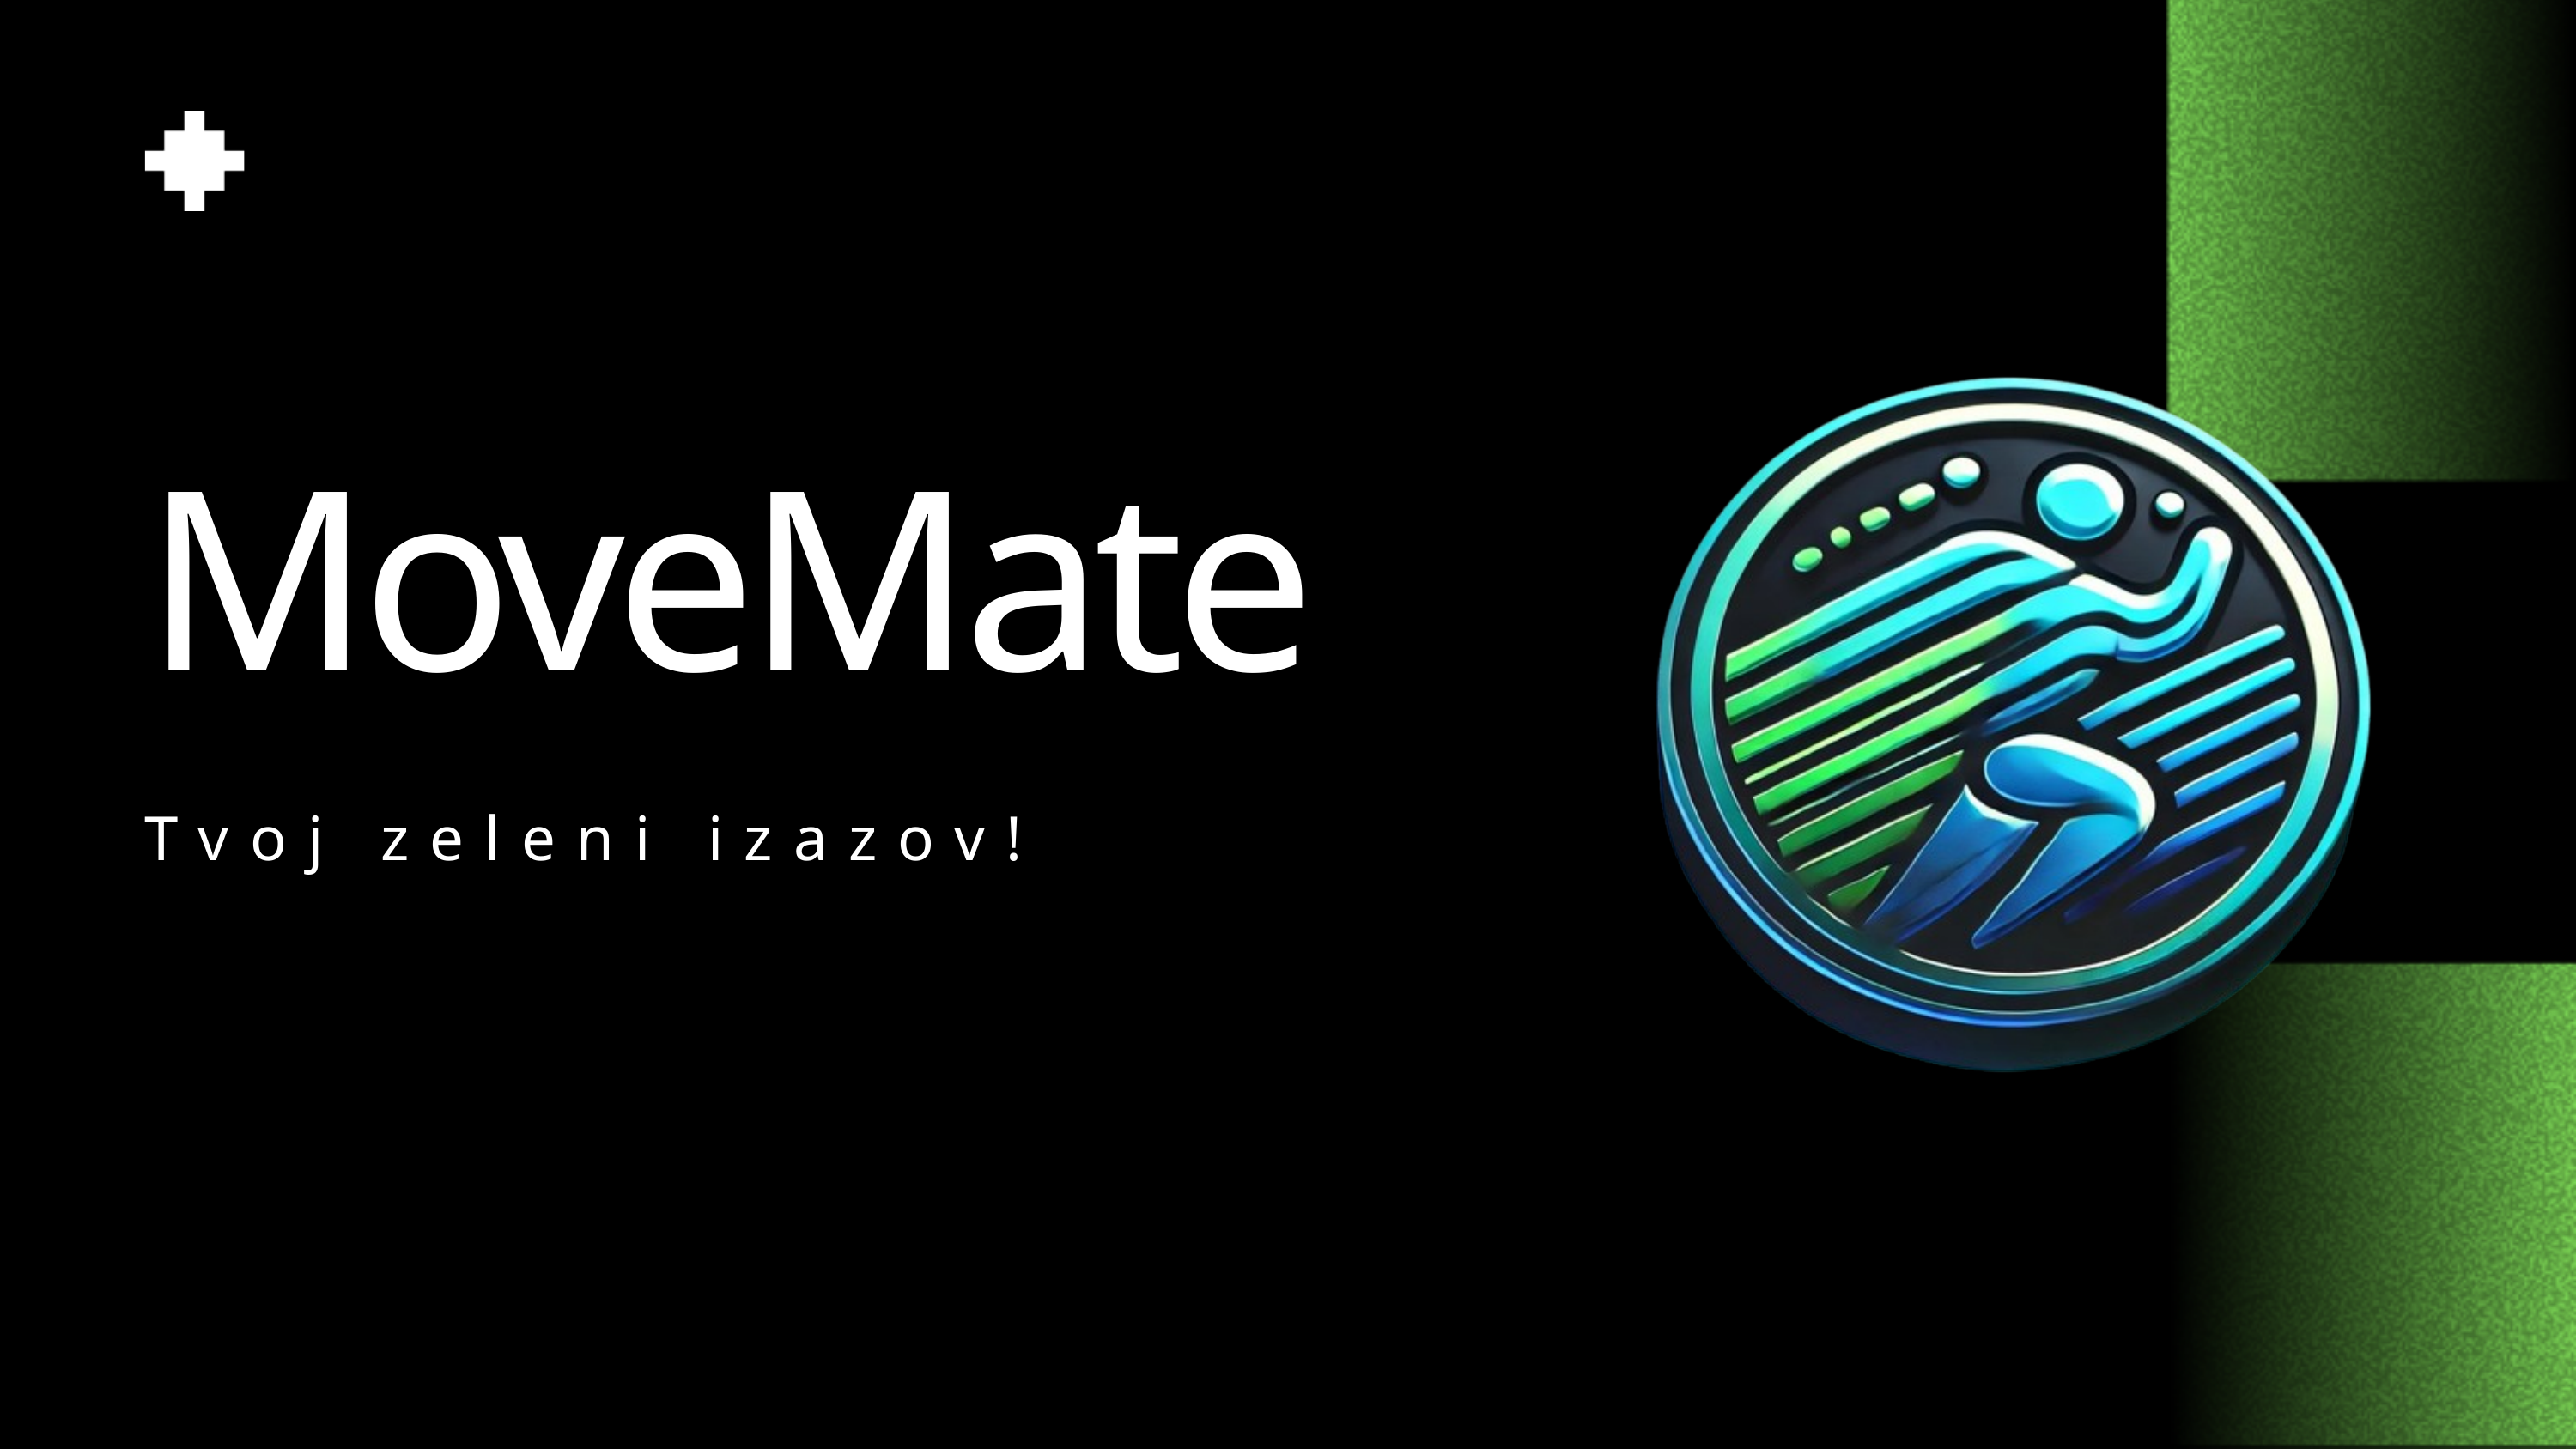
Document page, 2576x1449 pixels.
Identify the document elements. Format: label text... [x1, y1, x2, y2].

text_box Tvoj zeleni izazov! [144, 756, 1106, 873]
text_box MoveMate [144, 445, 1759, 721]
text_box [1760, 0, 2576, 1449]
text_box [144, 111, 245, 211]
text_box [1595, 320, 2432, 1128]
